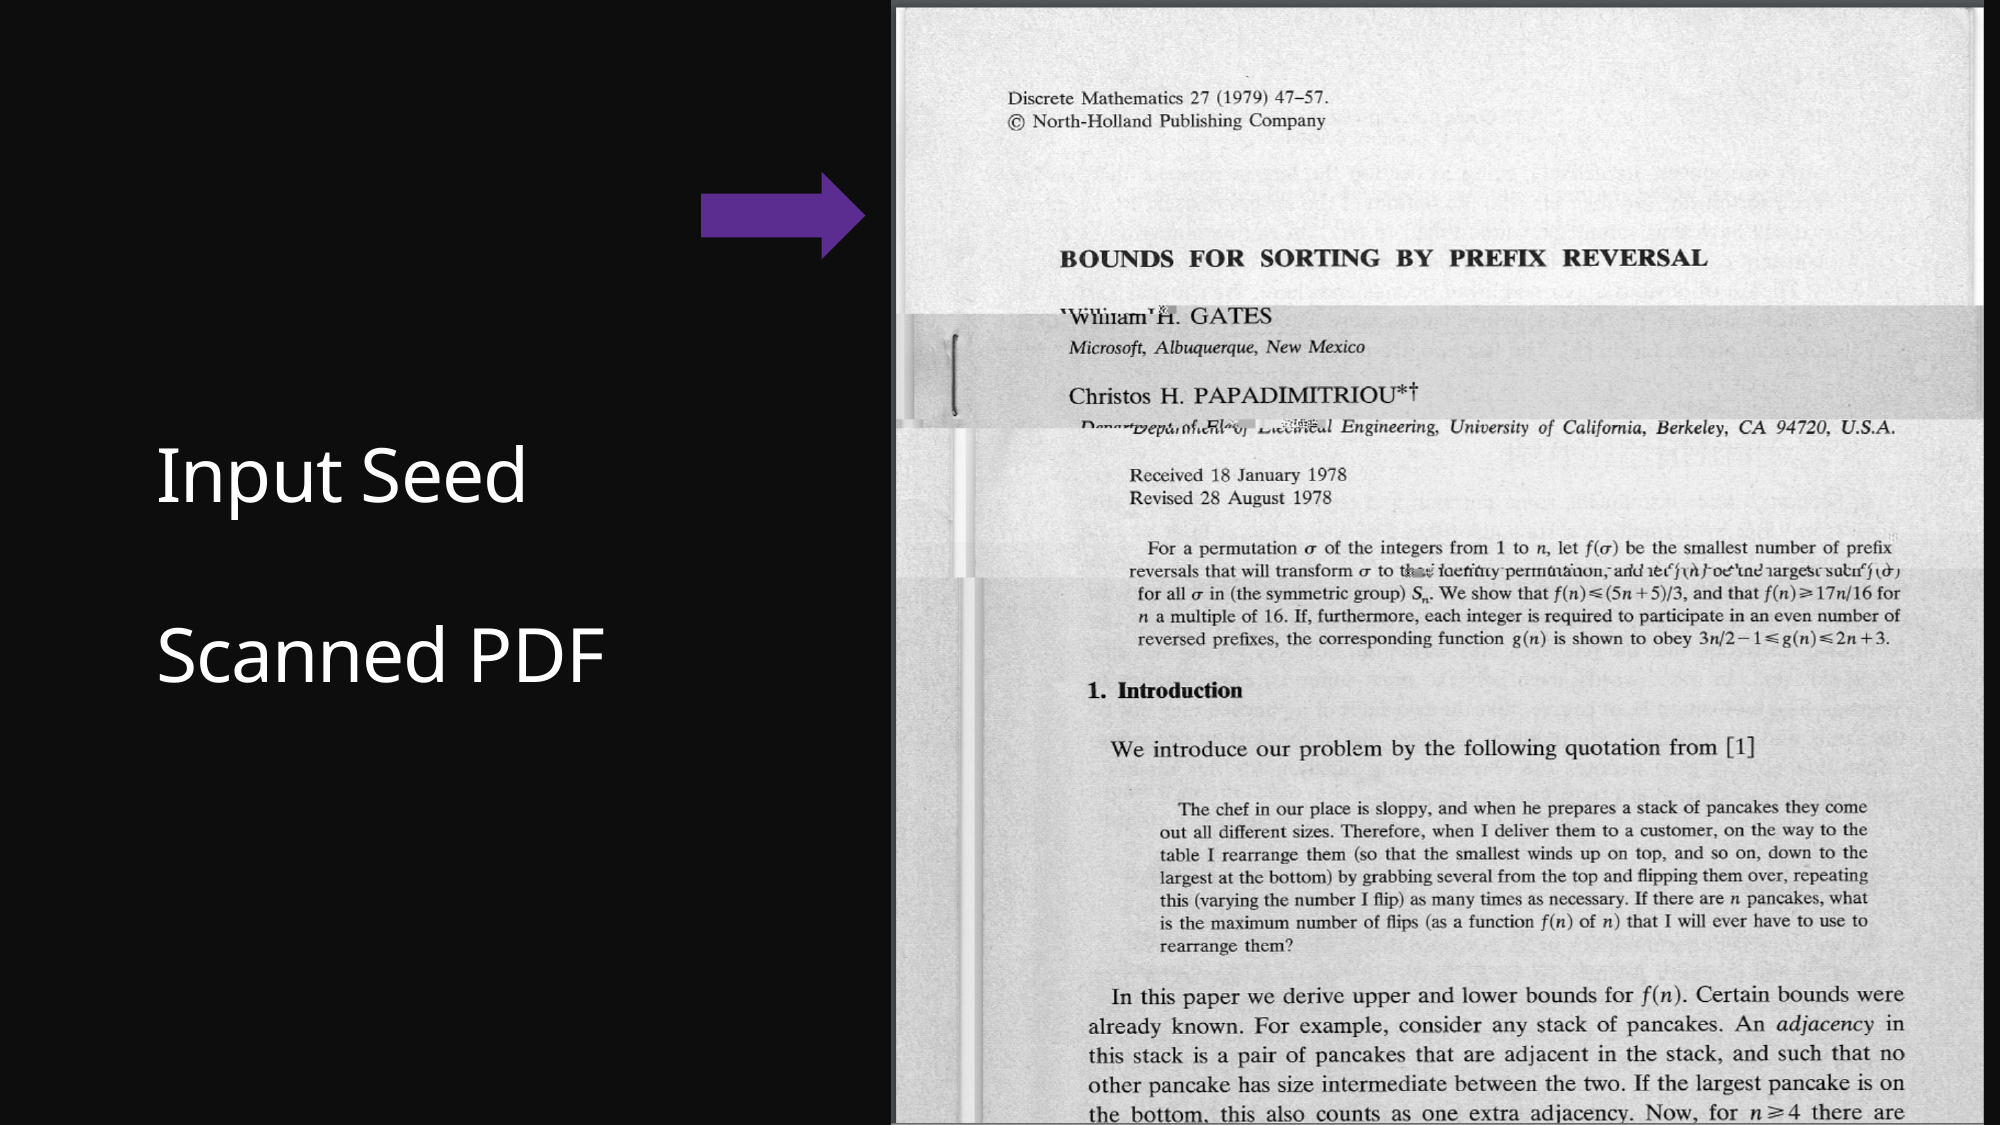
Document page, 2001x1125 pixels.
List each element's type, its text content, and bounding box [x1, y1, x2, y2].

title Input Seed Scanned PDF [156, 426, 839, 699]
text_box [700, 171, 866, 261]
picture [891, 0, 1984, 1125]
